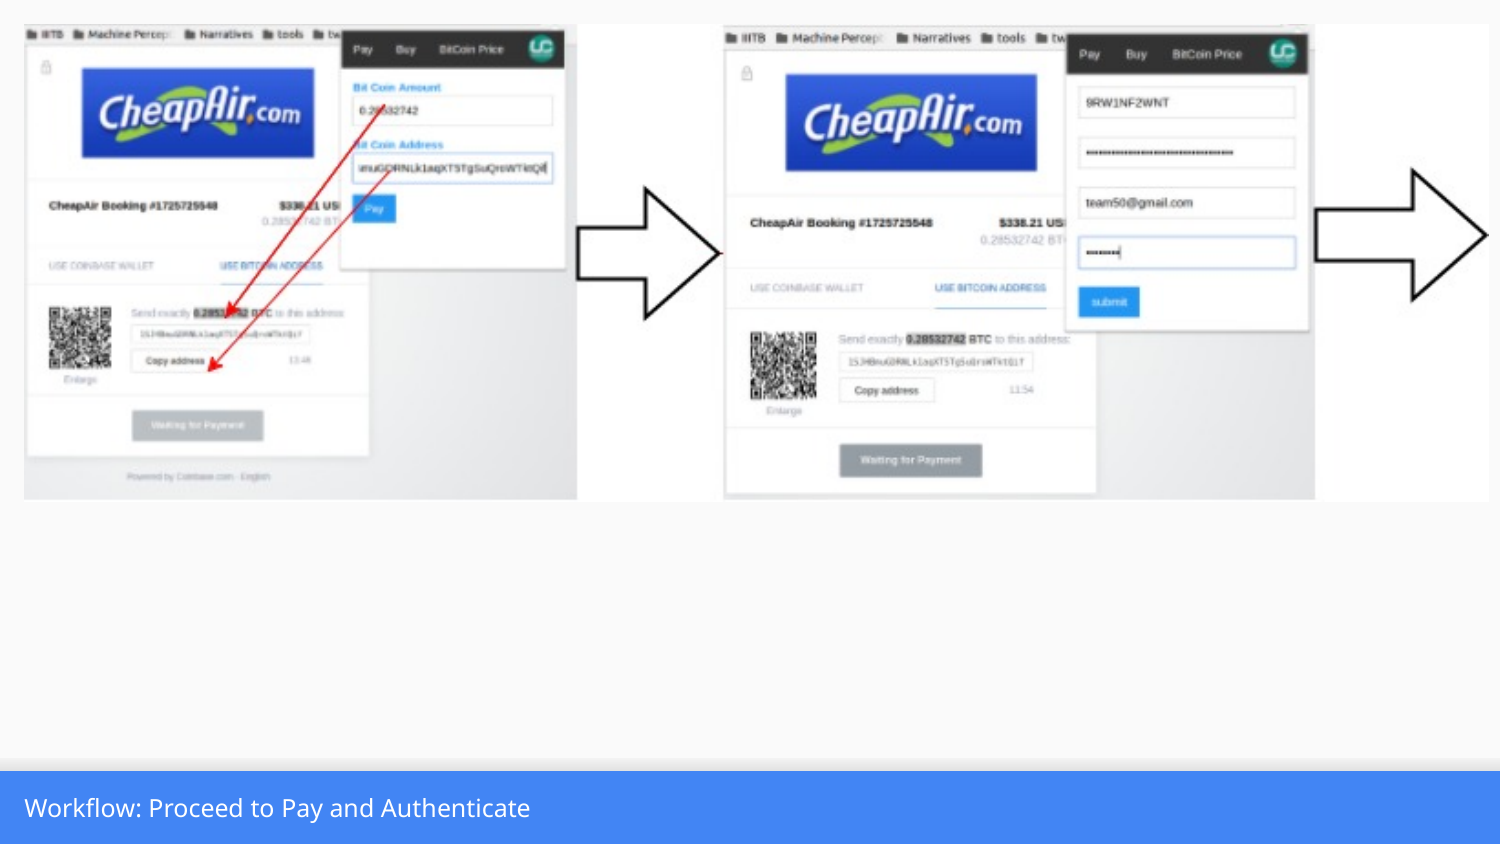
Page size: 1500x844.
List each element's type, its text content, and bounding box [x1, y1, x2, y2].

list Workflow: Proceed to Pay and Authenticate [9, 770, 1385, 844]
picture [24, 24, 1489, 502]
